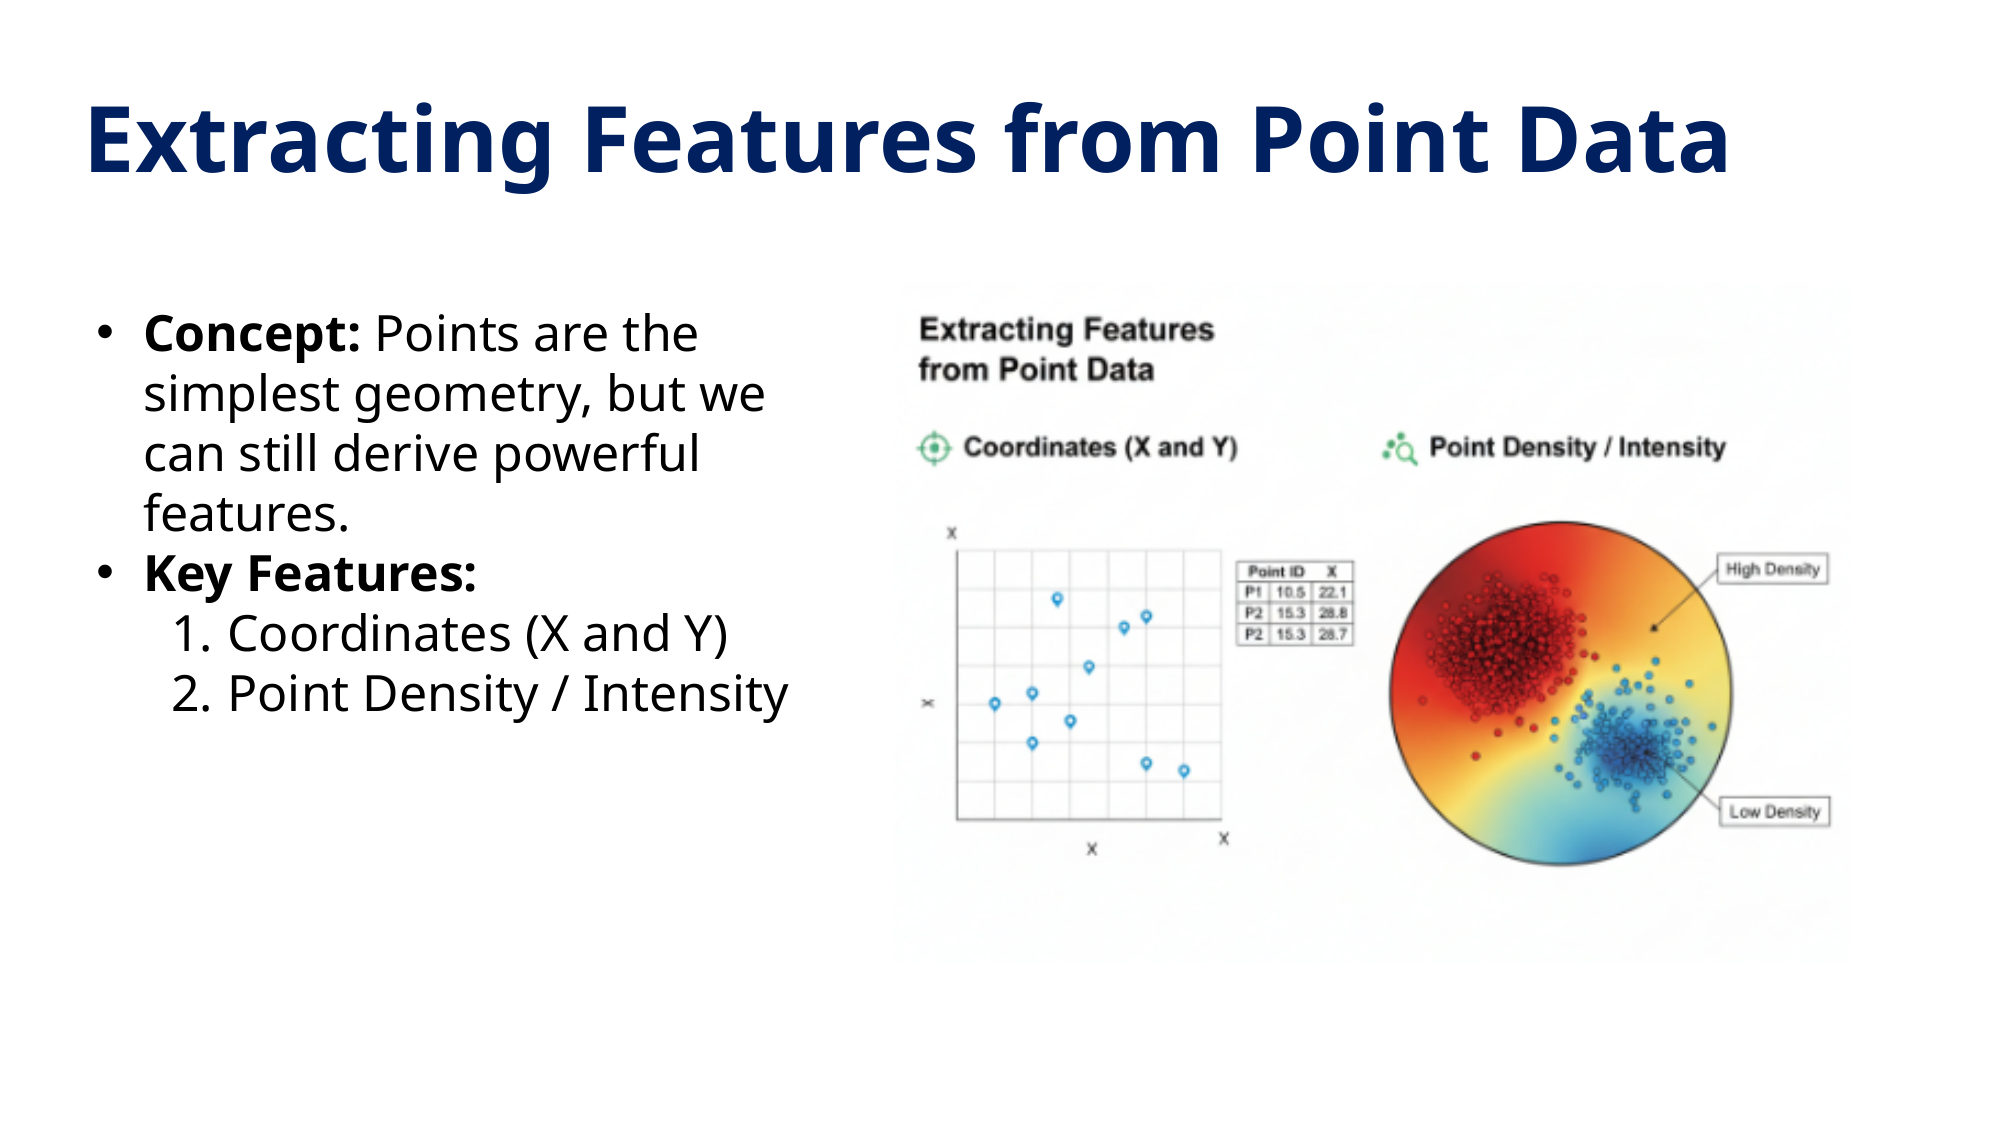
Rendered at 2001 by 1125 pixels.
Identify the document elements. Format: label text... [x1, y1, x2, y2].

text_box Concept: Points are the simplest geometry, but we can still derive powerful features. Key Features: Coordinates (X and Y) Point Density / Intensity [81, 294, 854, 761]
picture [893, 282, 1851, 964]
title Extracting Features from Point Data [68, 33, 1794, 252]
